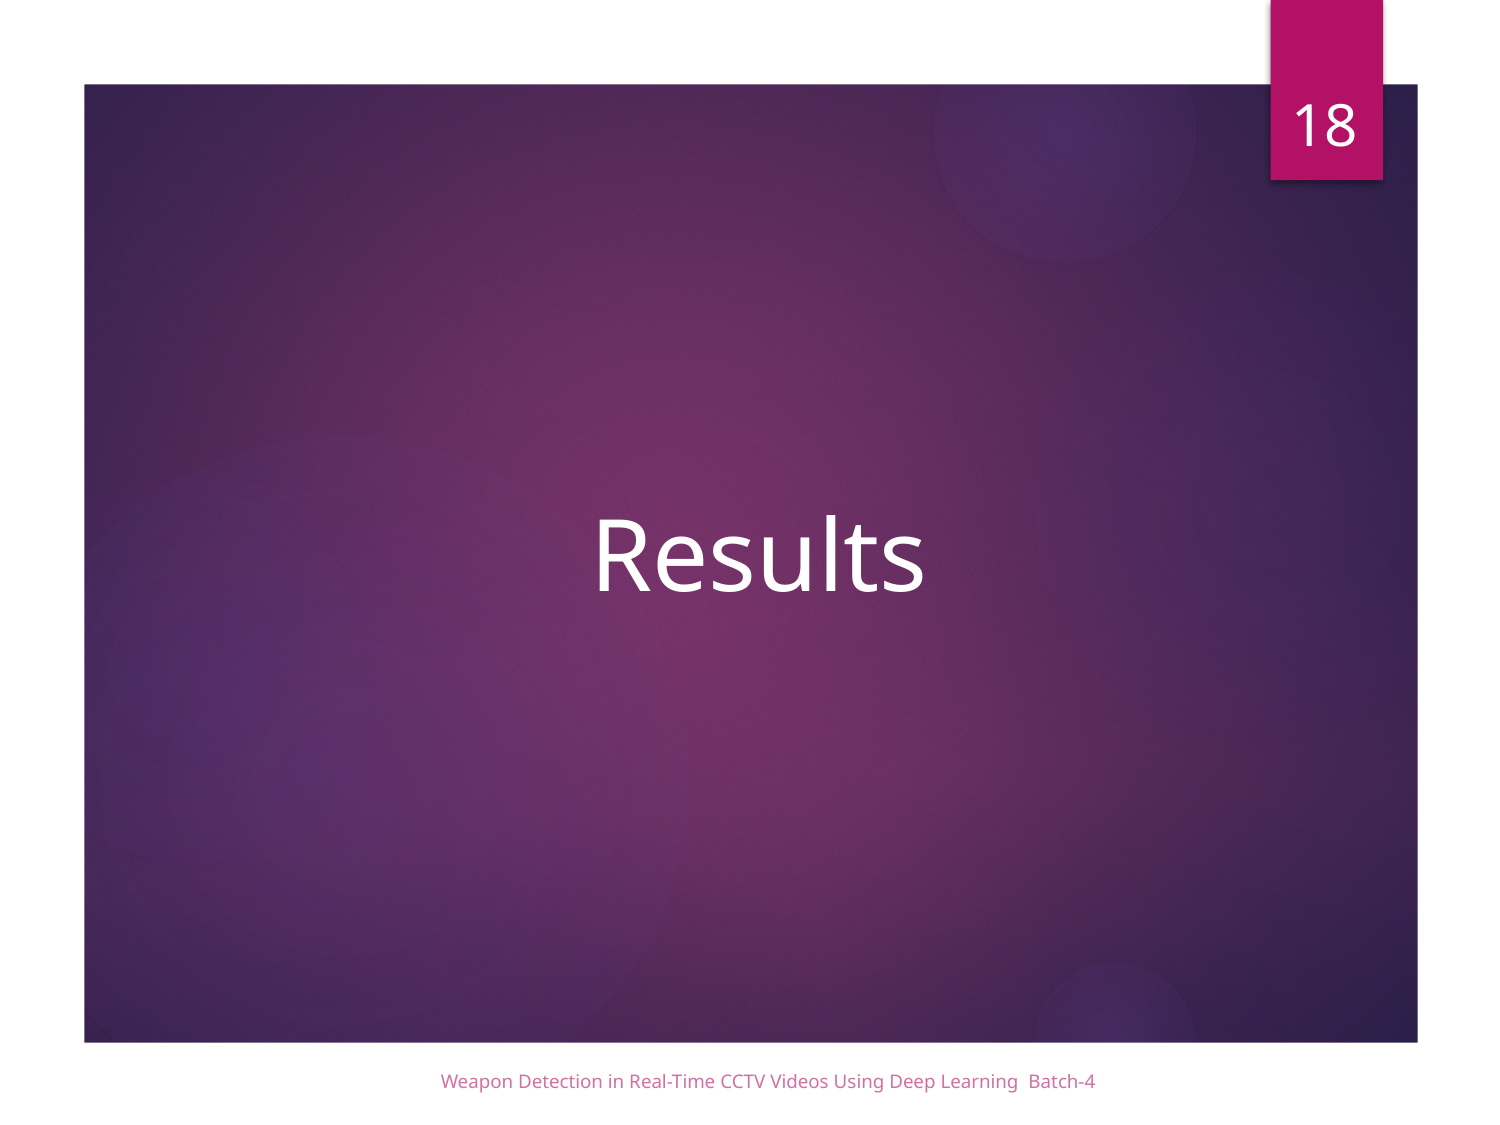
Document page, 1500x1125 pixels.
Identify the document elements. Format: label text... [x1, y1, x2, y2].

footer Weapon Detection in Real-Time CCTV Videos Using Deep Learning Batch-4 [425, 1050, 1226, 1100]
title Results [575, 200, 1500, 619]
slide_number 18 [1259, 48, 1390, 175]
